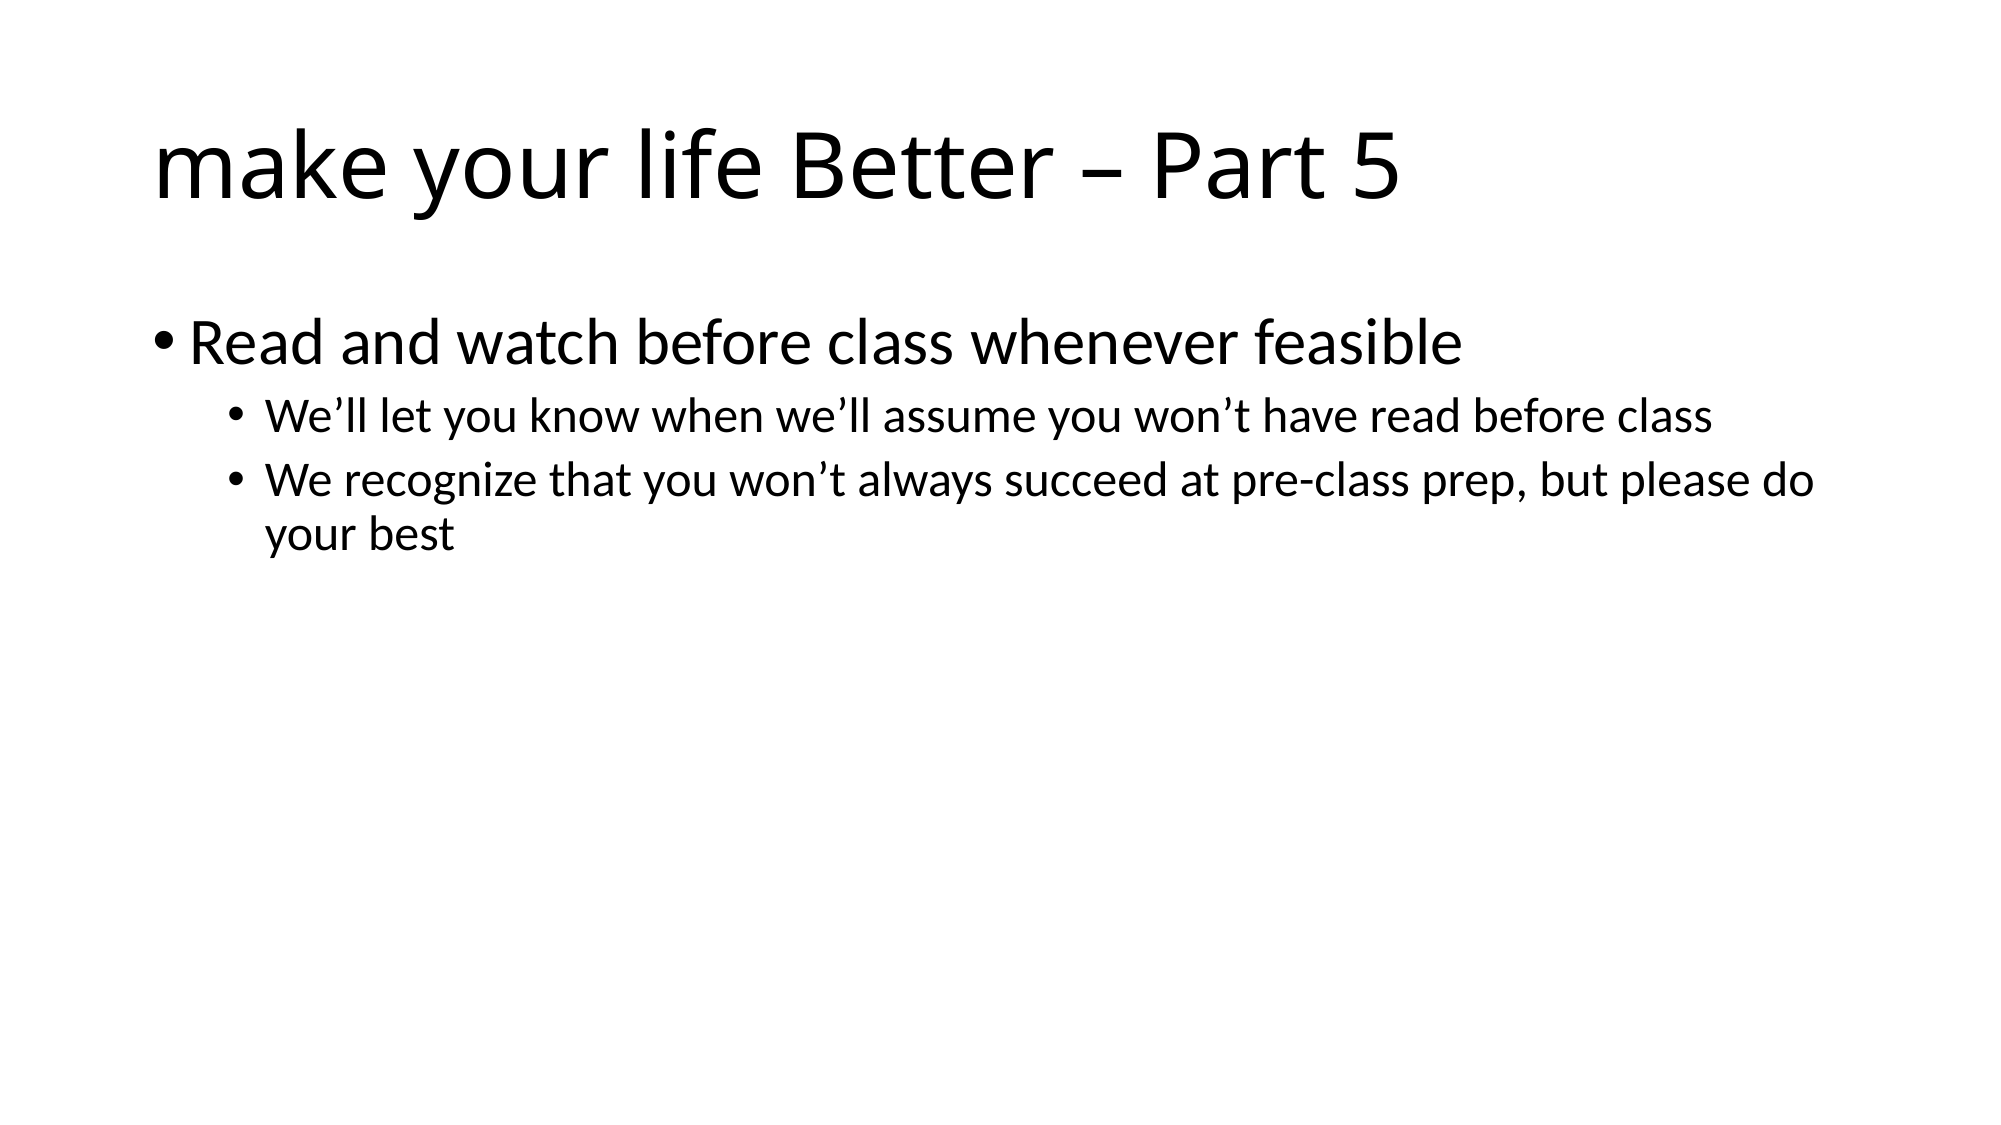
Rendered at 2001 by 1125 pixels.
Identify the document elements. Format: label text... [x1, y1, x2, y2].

list Read and watch before class whenever feasible We’ll let you know when we’ll assume you won’t have read before class We recognize that you won’t always succeed at pre-class prep, but please do your best [137, 299, 1863, 1014]
title make your life Better – Part 5 [137, 59, 1863, 278]
